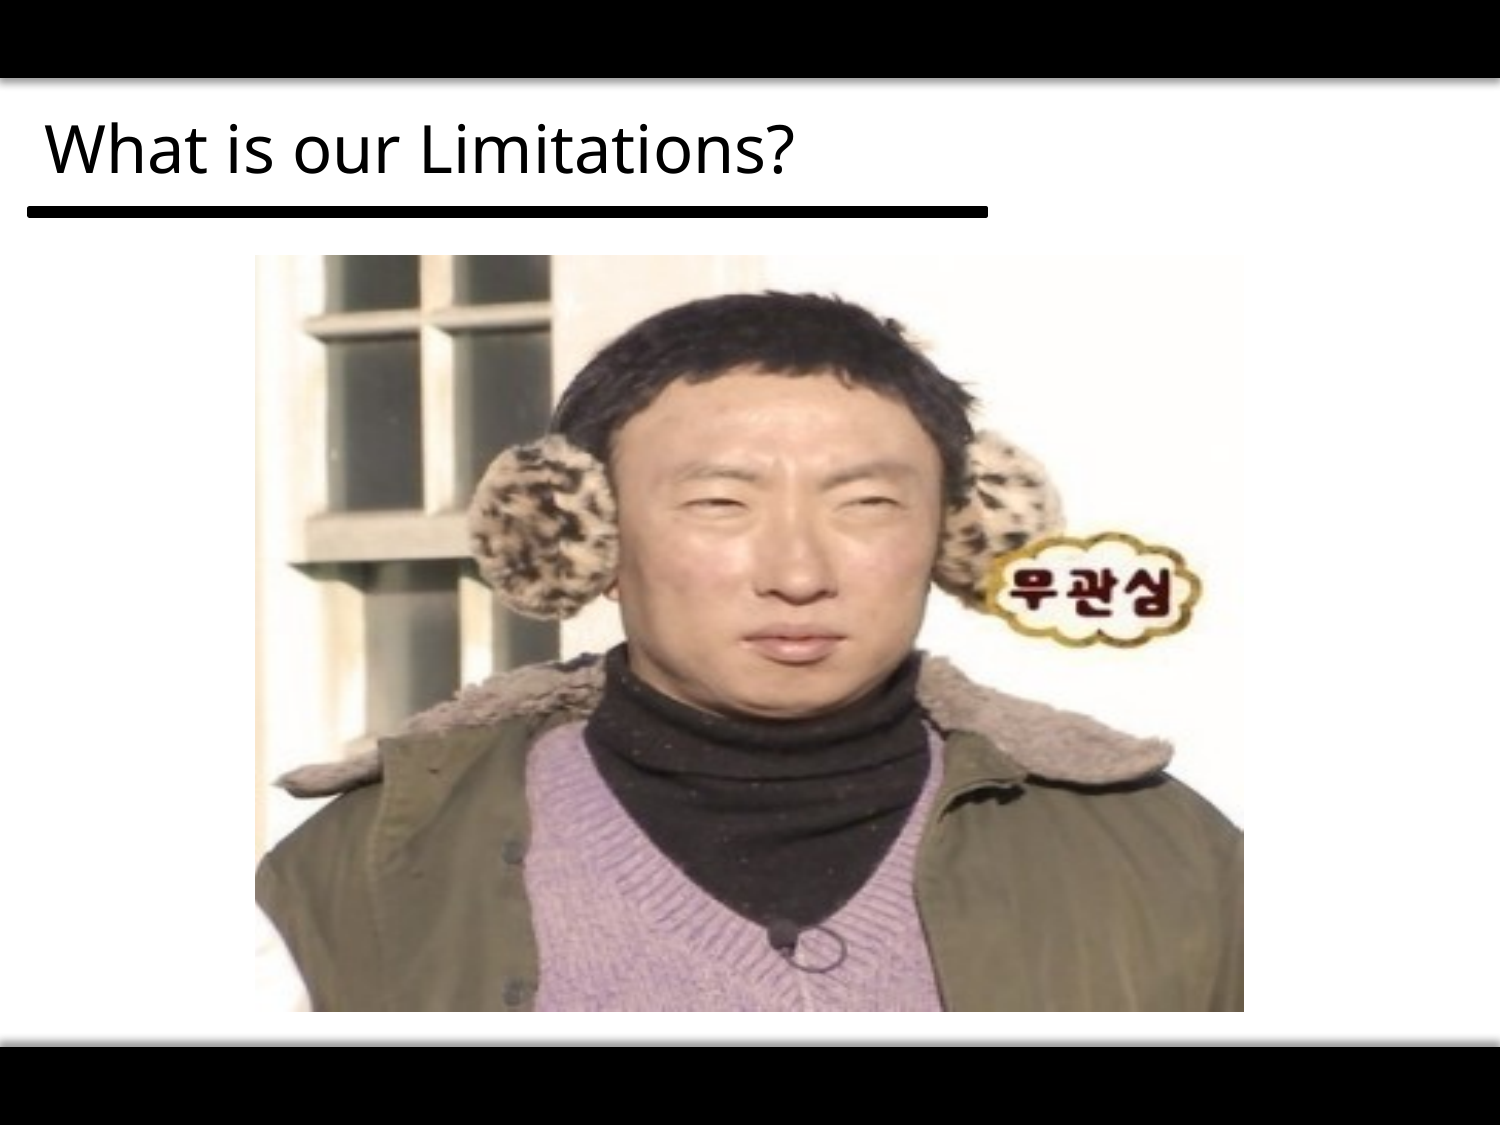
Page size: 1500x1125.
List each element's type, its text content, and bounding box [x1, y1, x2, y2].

picture [255, 255, 1244, 1012]
text_box [0, 1047, 1500, 1125]
text_box [27, 206, 988, 218]
text_box [0, 0, 1500, 78]
text_box What is our Limitations? [29, 99, 987, 194]
